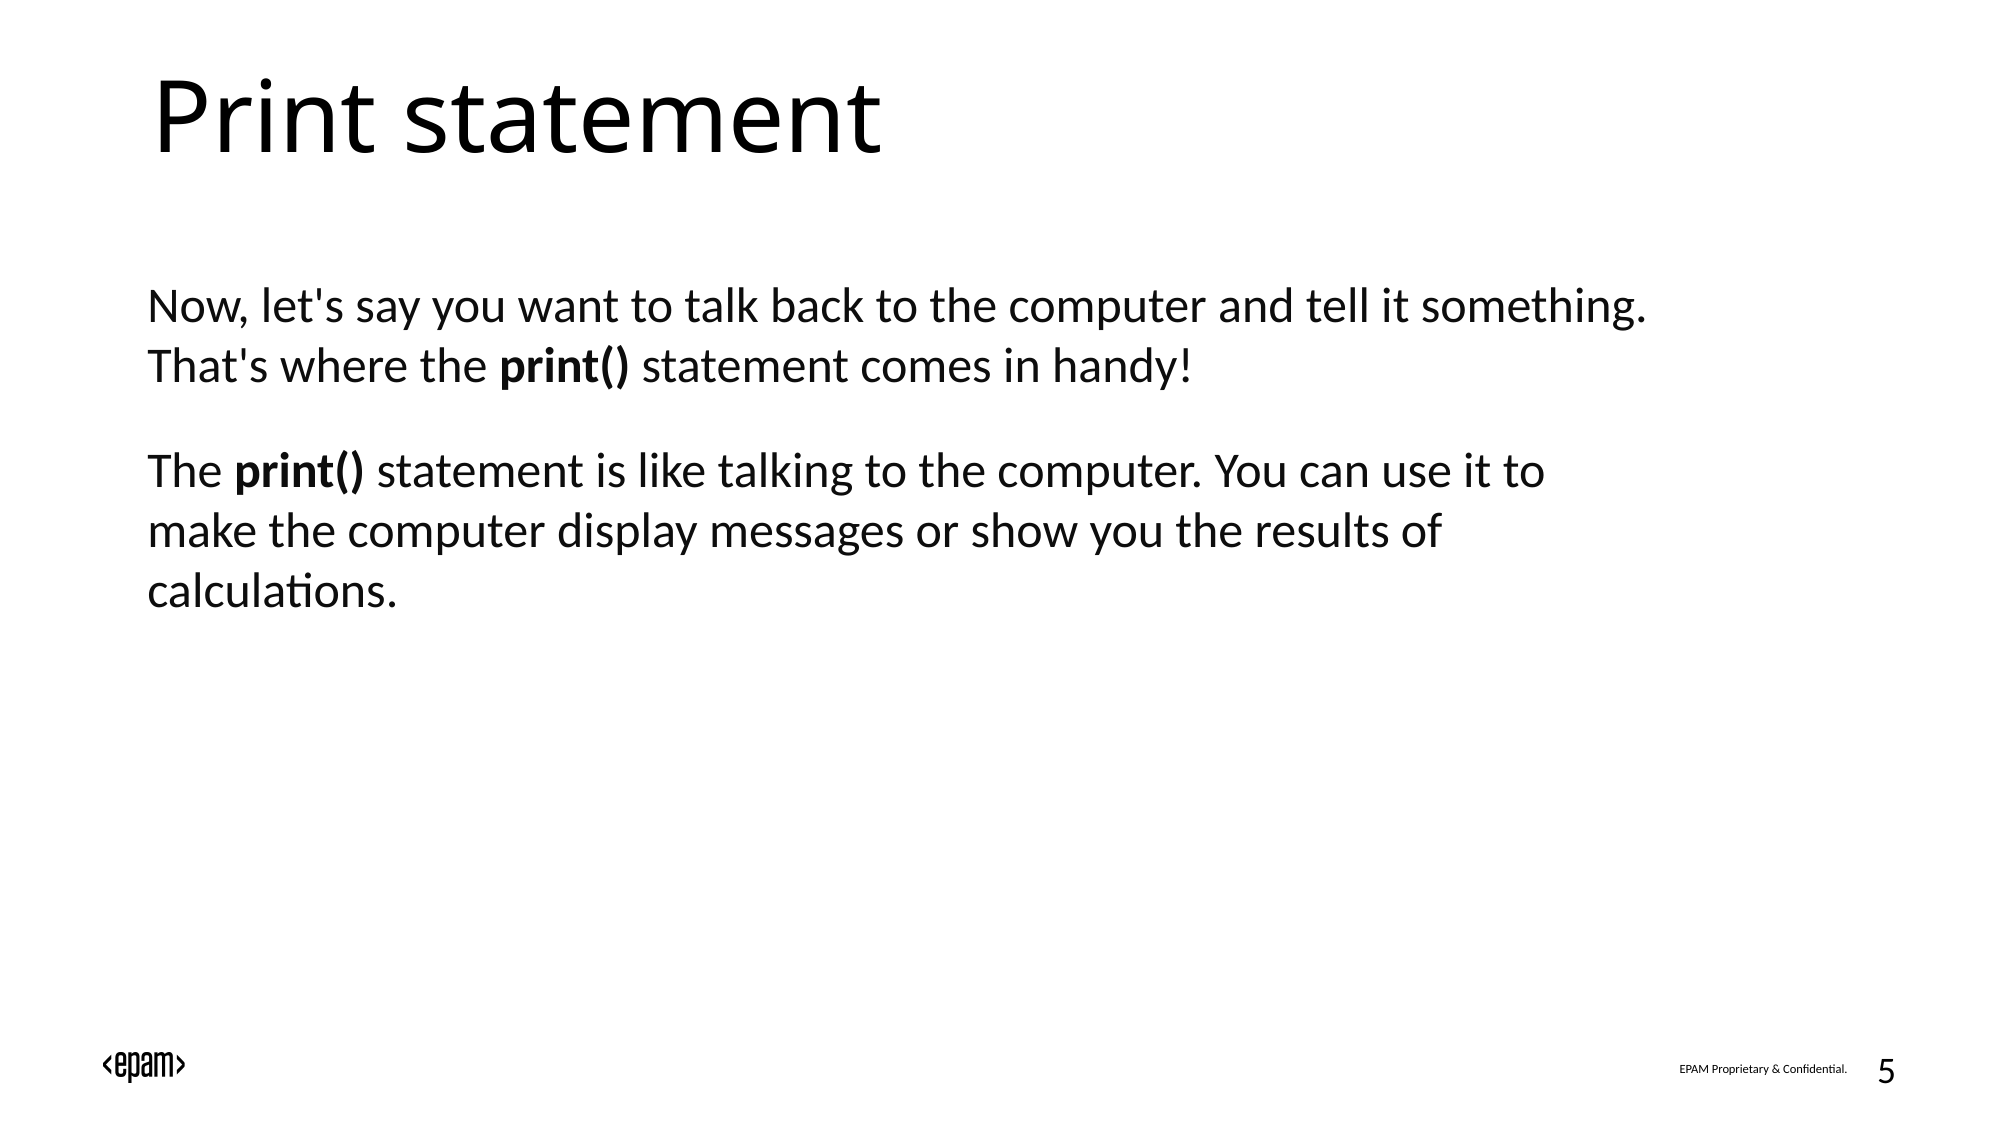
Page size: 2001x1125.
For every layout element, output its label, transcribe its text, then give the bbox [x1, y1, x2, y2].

text_box Now, let's say you want to talk back to the computer and tell it something. That's where the print() statement comes in handy! The print() statement is like talking to the computer. You can use it to make the computer display messages or show you the results of calculations. [132, 265, 1678, 626]
title Print statement [151, 52, 1354, 158]
